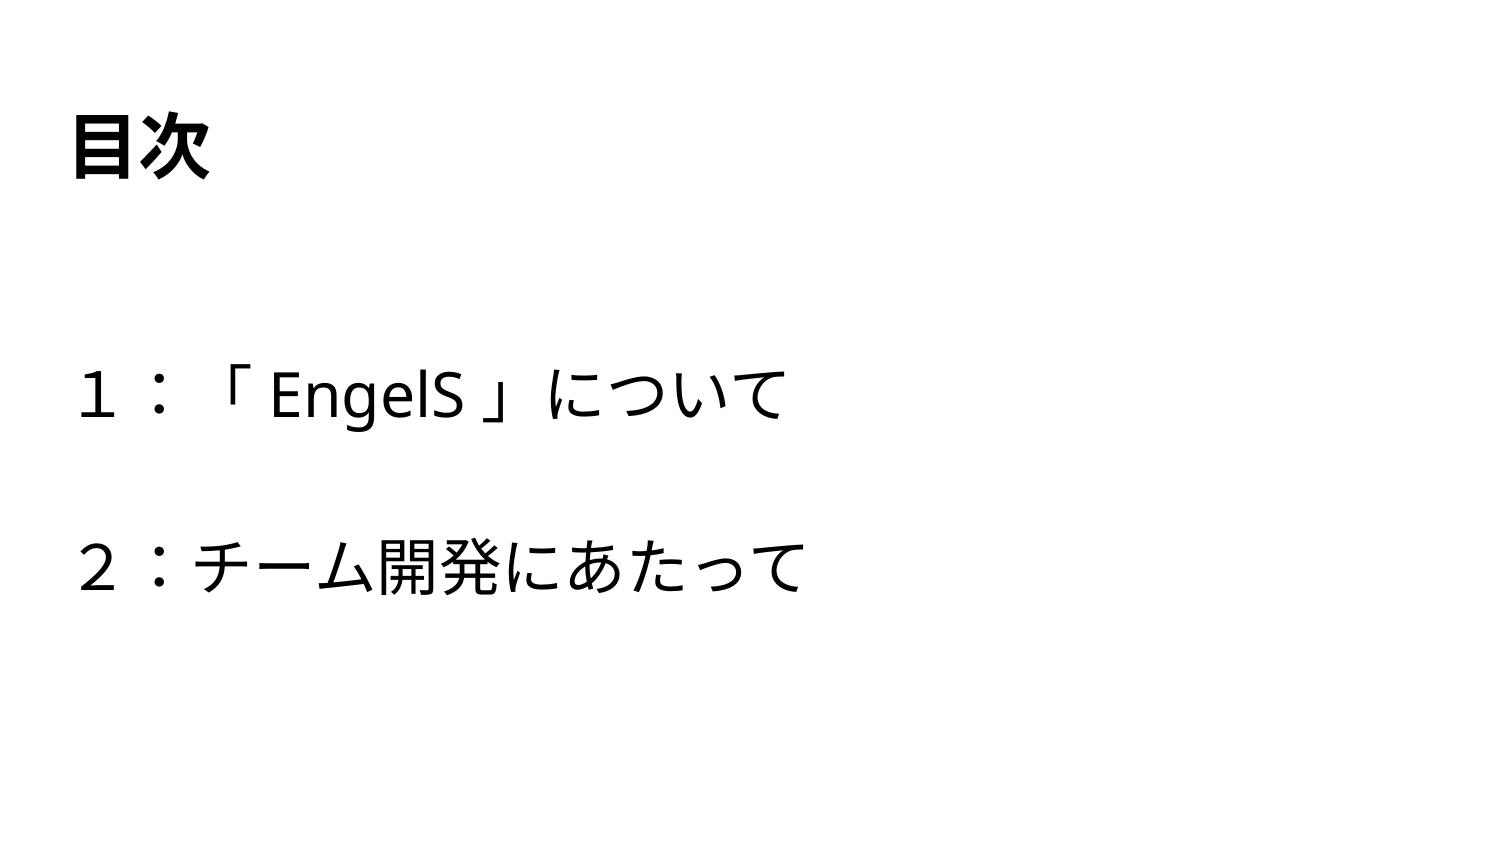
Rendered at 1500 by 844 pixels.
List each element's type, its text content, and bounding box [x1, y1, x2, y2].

list １：「EngelS」について ２：チーム開発にあたって [51, 329, 1449, 816]
title 目次 [51, 72, 1449, 167]
